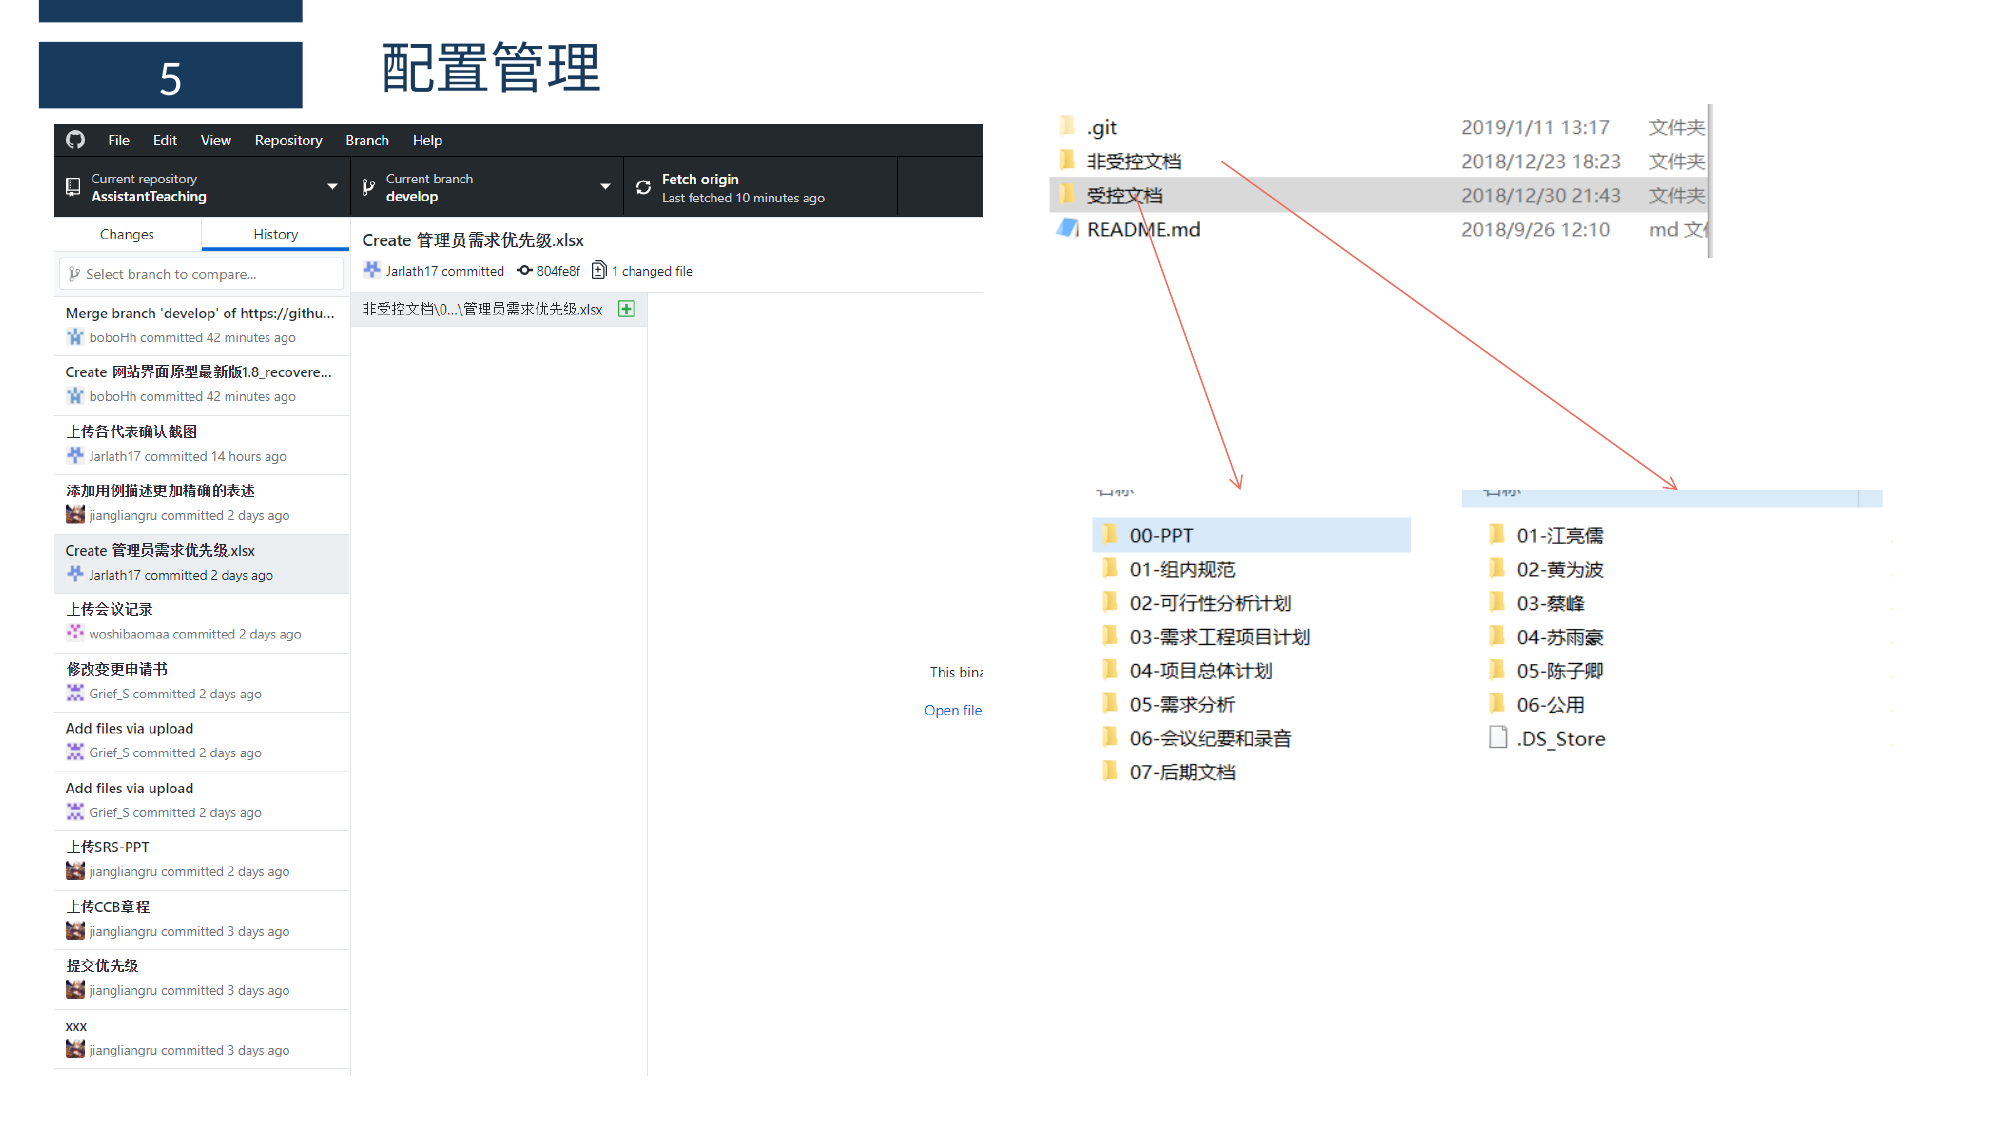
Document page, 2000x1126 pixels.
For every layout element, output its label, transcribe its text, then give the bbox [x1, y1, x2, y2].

text_box [37, 0, 305, 24]
picture [1070, 489, 1411, 853]
picture [54, 124, 983, 1077]
text_box 5 [37, 40, 305, 111]
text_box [1134, 193, 1216, 491]
text_box 配置管理 [365, 26, 1359, 108]
picture [1036, 104, 1714, 258]
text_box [1221, 161, 1678, 491]
text_box [366, 22, 1360, 103]
picture [1462, 489, 1893, 826]
